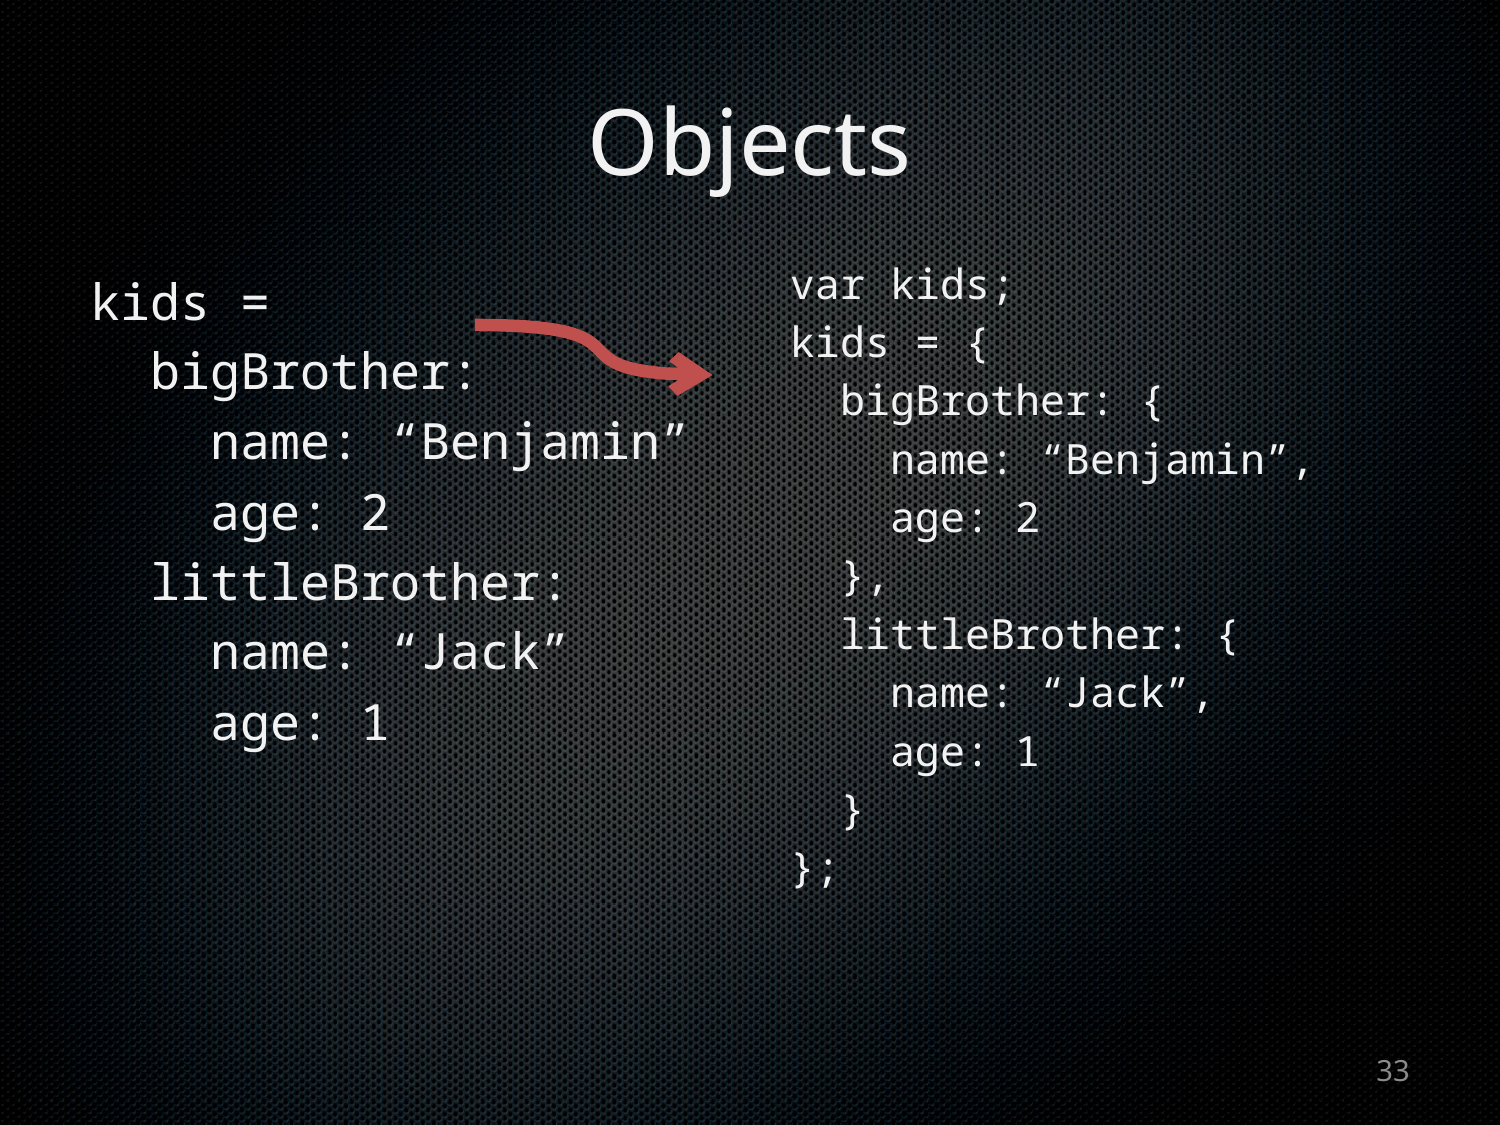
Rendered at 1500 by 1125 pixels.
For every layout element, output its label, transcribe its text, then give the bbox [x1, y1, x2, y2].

list kids = bigBrother: name: “Benjamin” age: 2 littleBrother: name: “Jack” age: 1 [75, 262, 738, 650]
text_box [474, 324, 713, 376]
picture [0, 0, 1500, 1125]
slide_number 33 [1074, 1042, 1425, 1103]
title Objects [75, 45, 1425, 233]
list var kids; kids = { bigBrother: { name: “Benjamin”, age: 2 }, littleBrother: { name: “Jack”, age: 1 } }; [774, 249, 1413, 1038]
